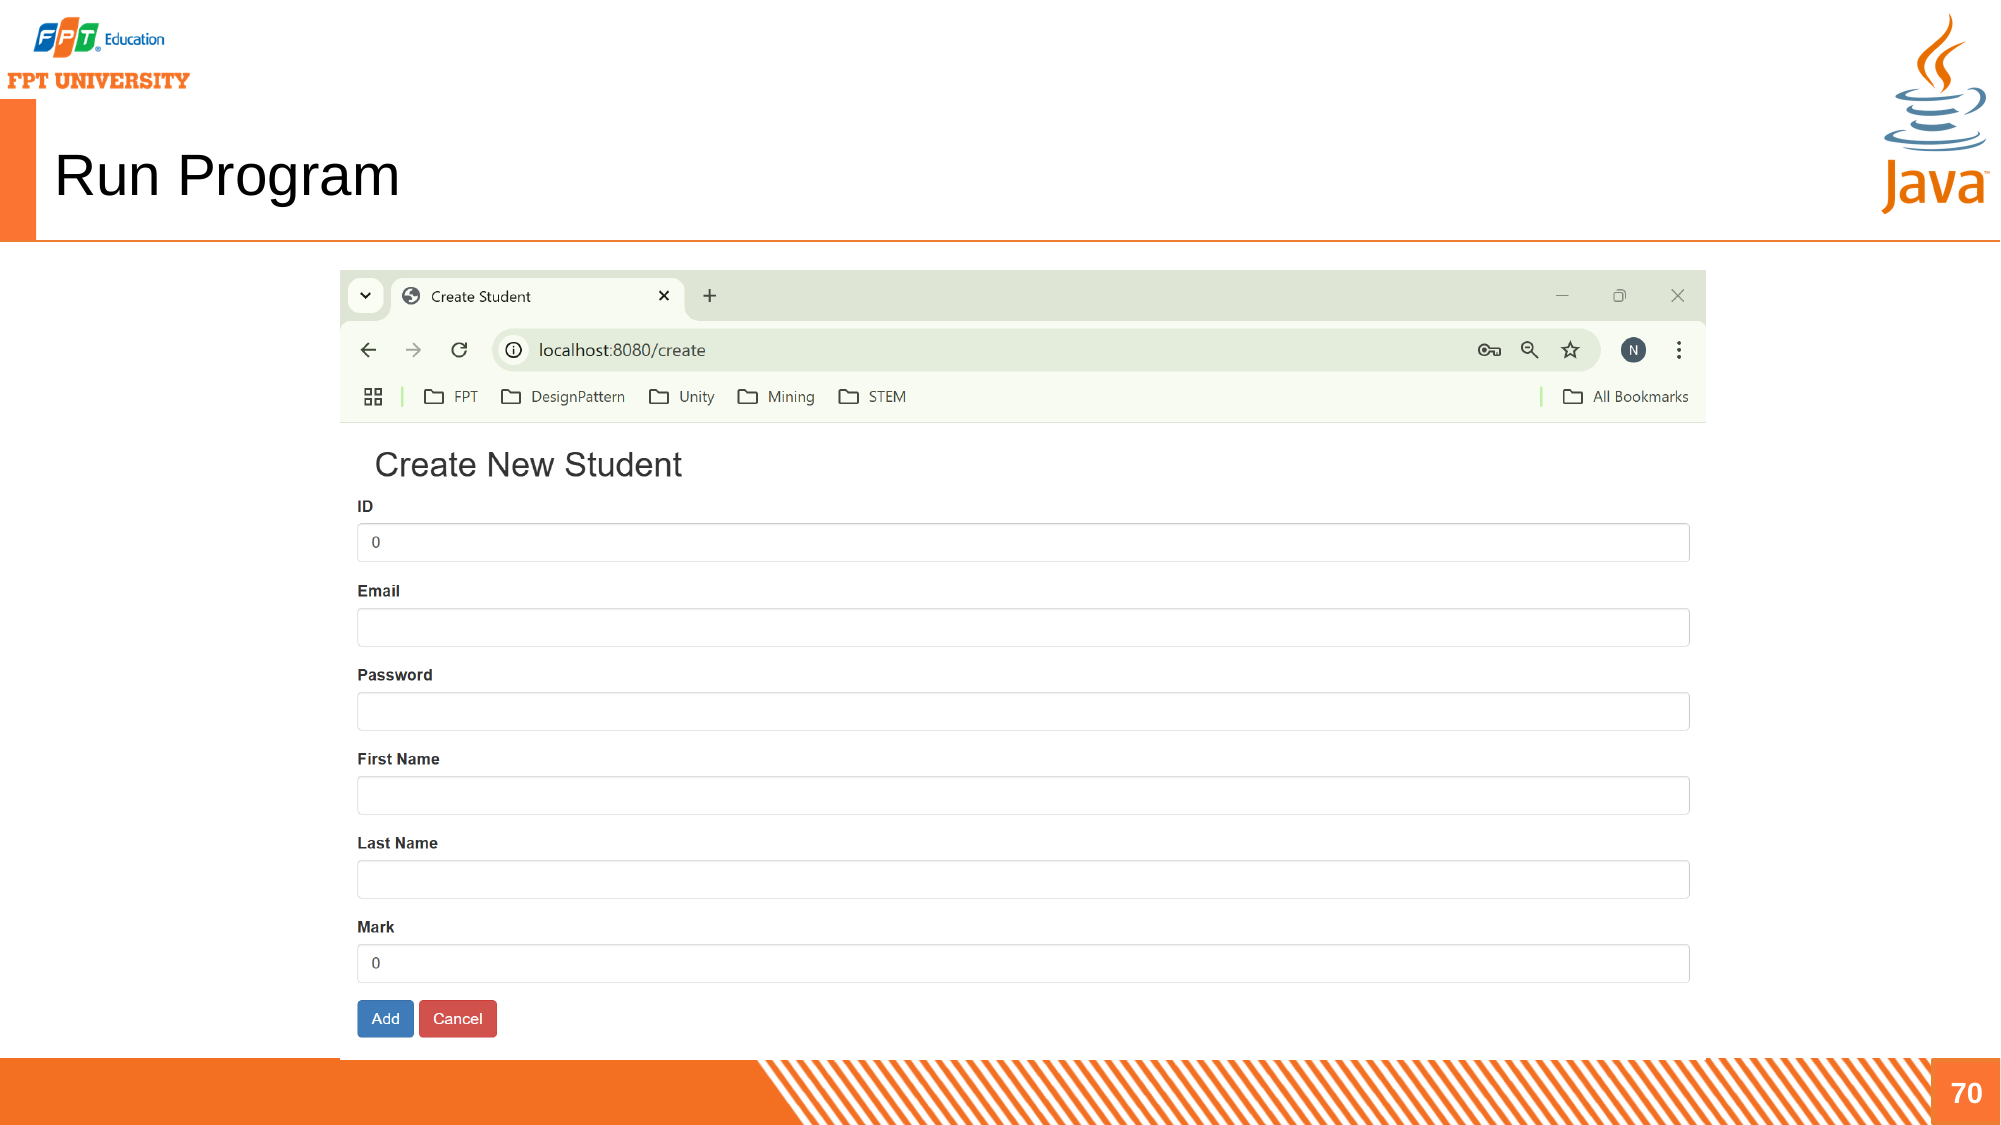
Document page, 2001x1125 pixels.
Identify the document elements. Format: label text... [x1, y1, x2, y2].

picture [1868, 4, 2000, 226]
title Run Program [39, 123, 1872, 230]
picture [0, 2, 197, 99]
slide_number 70 [1933, 1059, 2000, 1124]
picture [0, 269, 1934, 1125]
